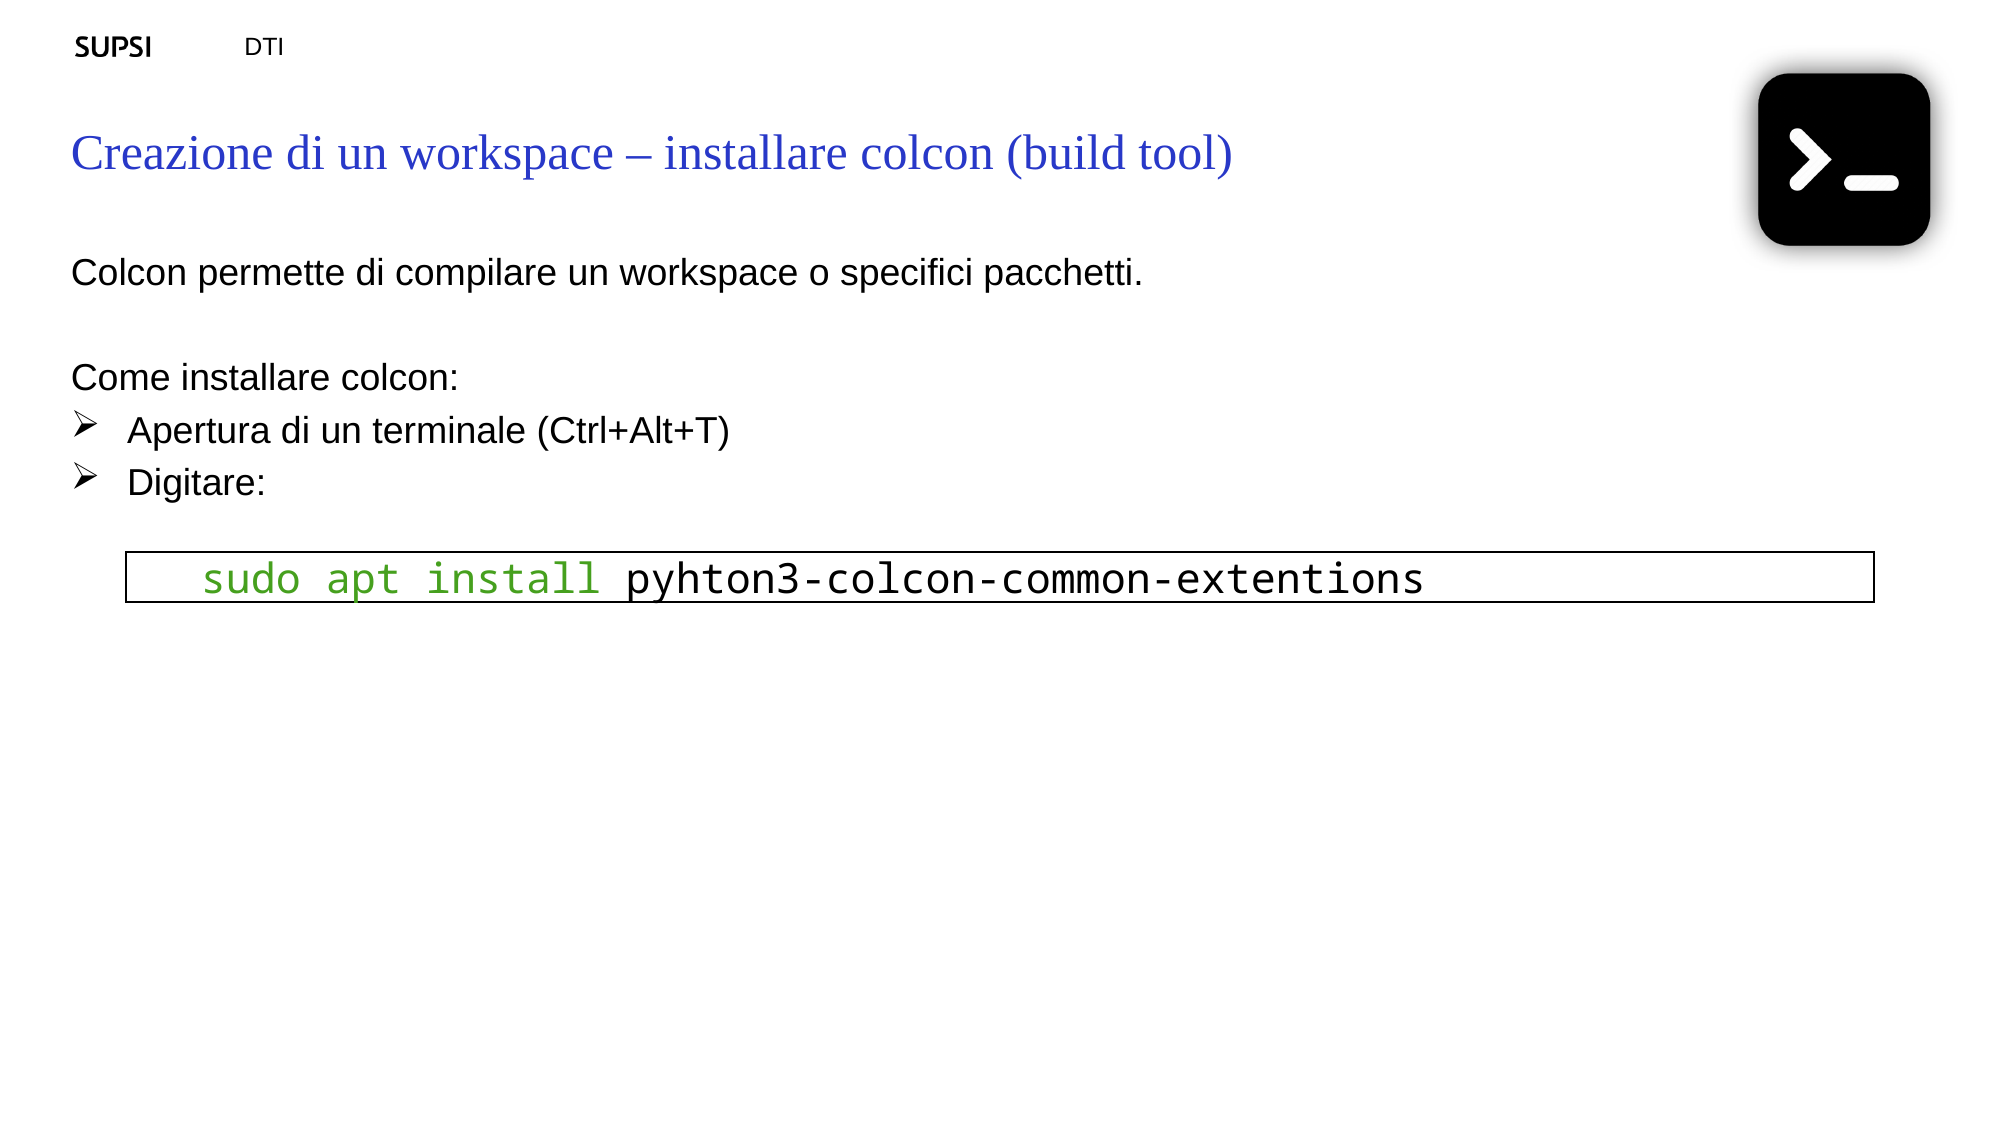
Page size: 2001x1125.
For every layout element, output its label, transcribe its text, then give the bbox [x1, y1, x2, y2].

text_box sudo apt install pyhton3-colcon-common-extentions [125, 552, 1875, 603]
picture [1755, 69, 1933, 249]
picture [75, 34, 153, 57]
title Creazione di un workspace – installare colcon (build tool) [70, 119, 1733, 238]
list Colcon permette di compilare un workspace o specifici pacchetti. Come installare colcon: Apertura di un terminale (Ctrl+Alt+T) Digitare: [70, 248, 1930, 1024]
